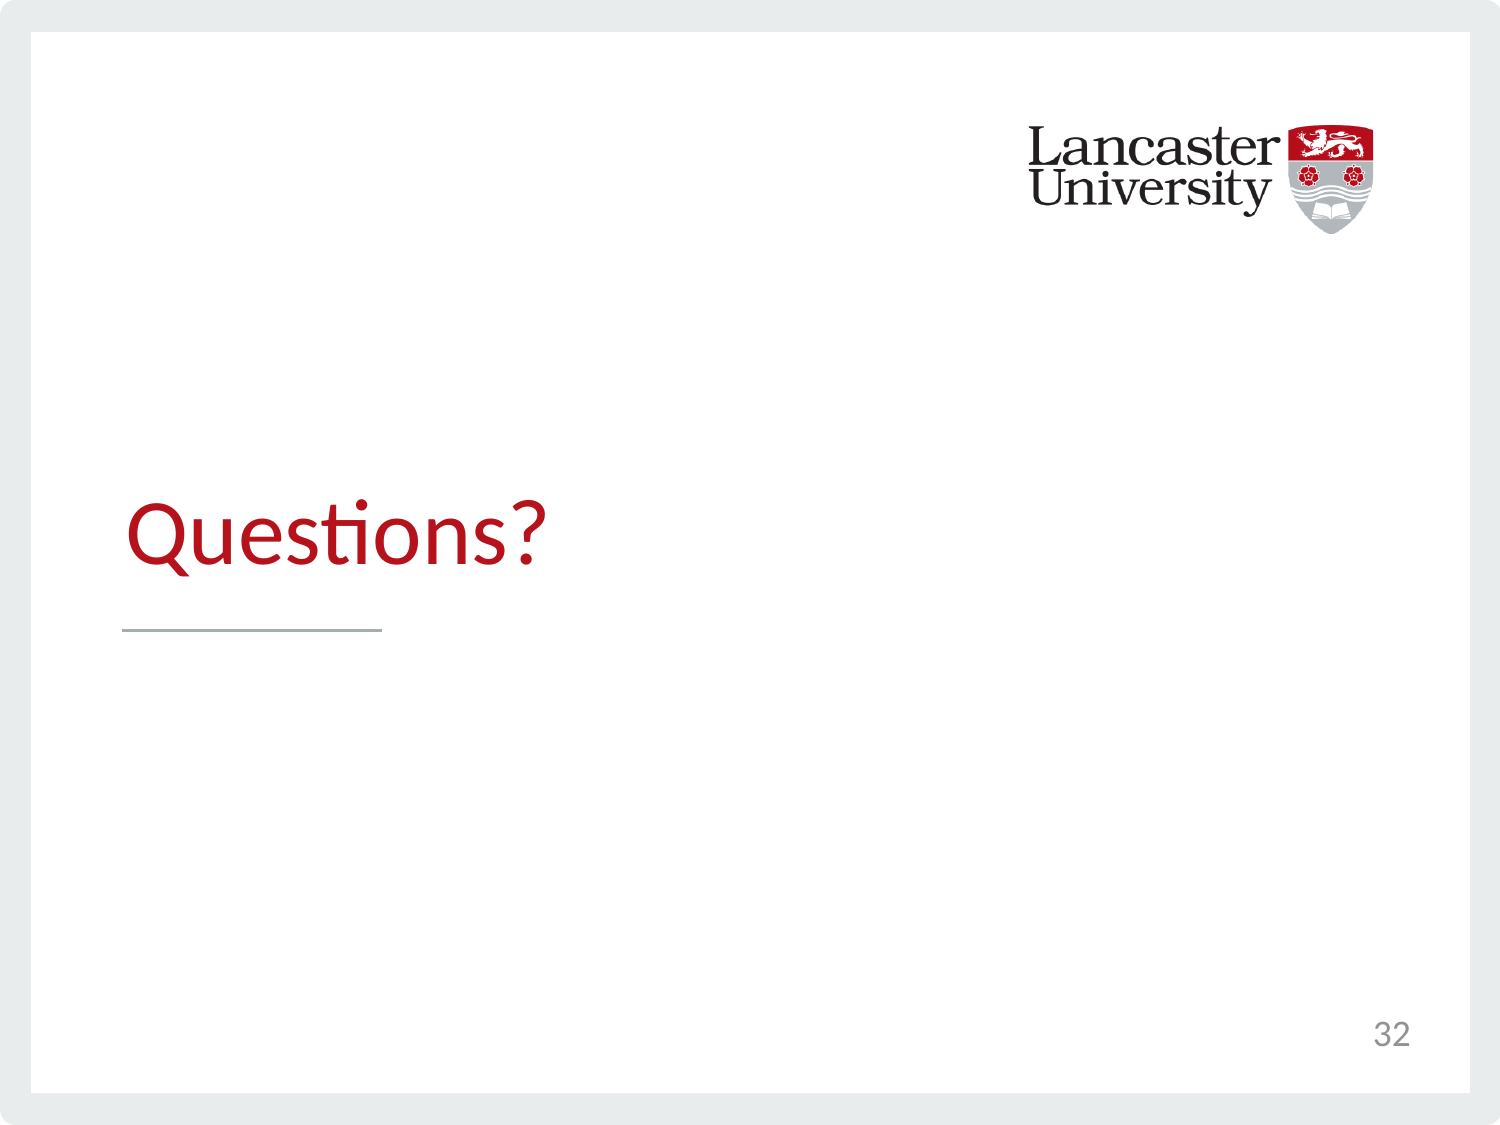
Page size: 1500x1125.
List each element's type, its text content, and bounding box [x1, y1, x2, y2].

slide_number 32 [975, 1001, 1426, 1062]
title Questions? [110, 361, 1331, 592]
